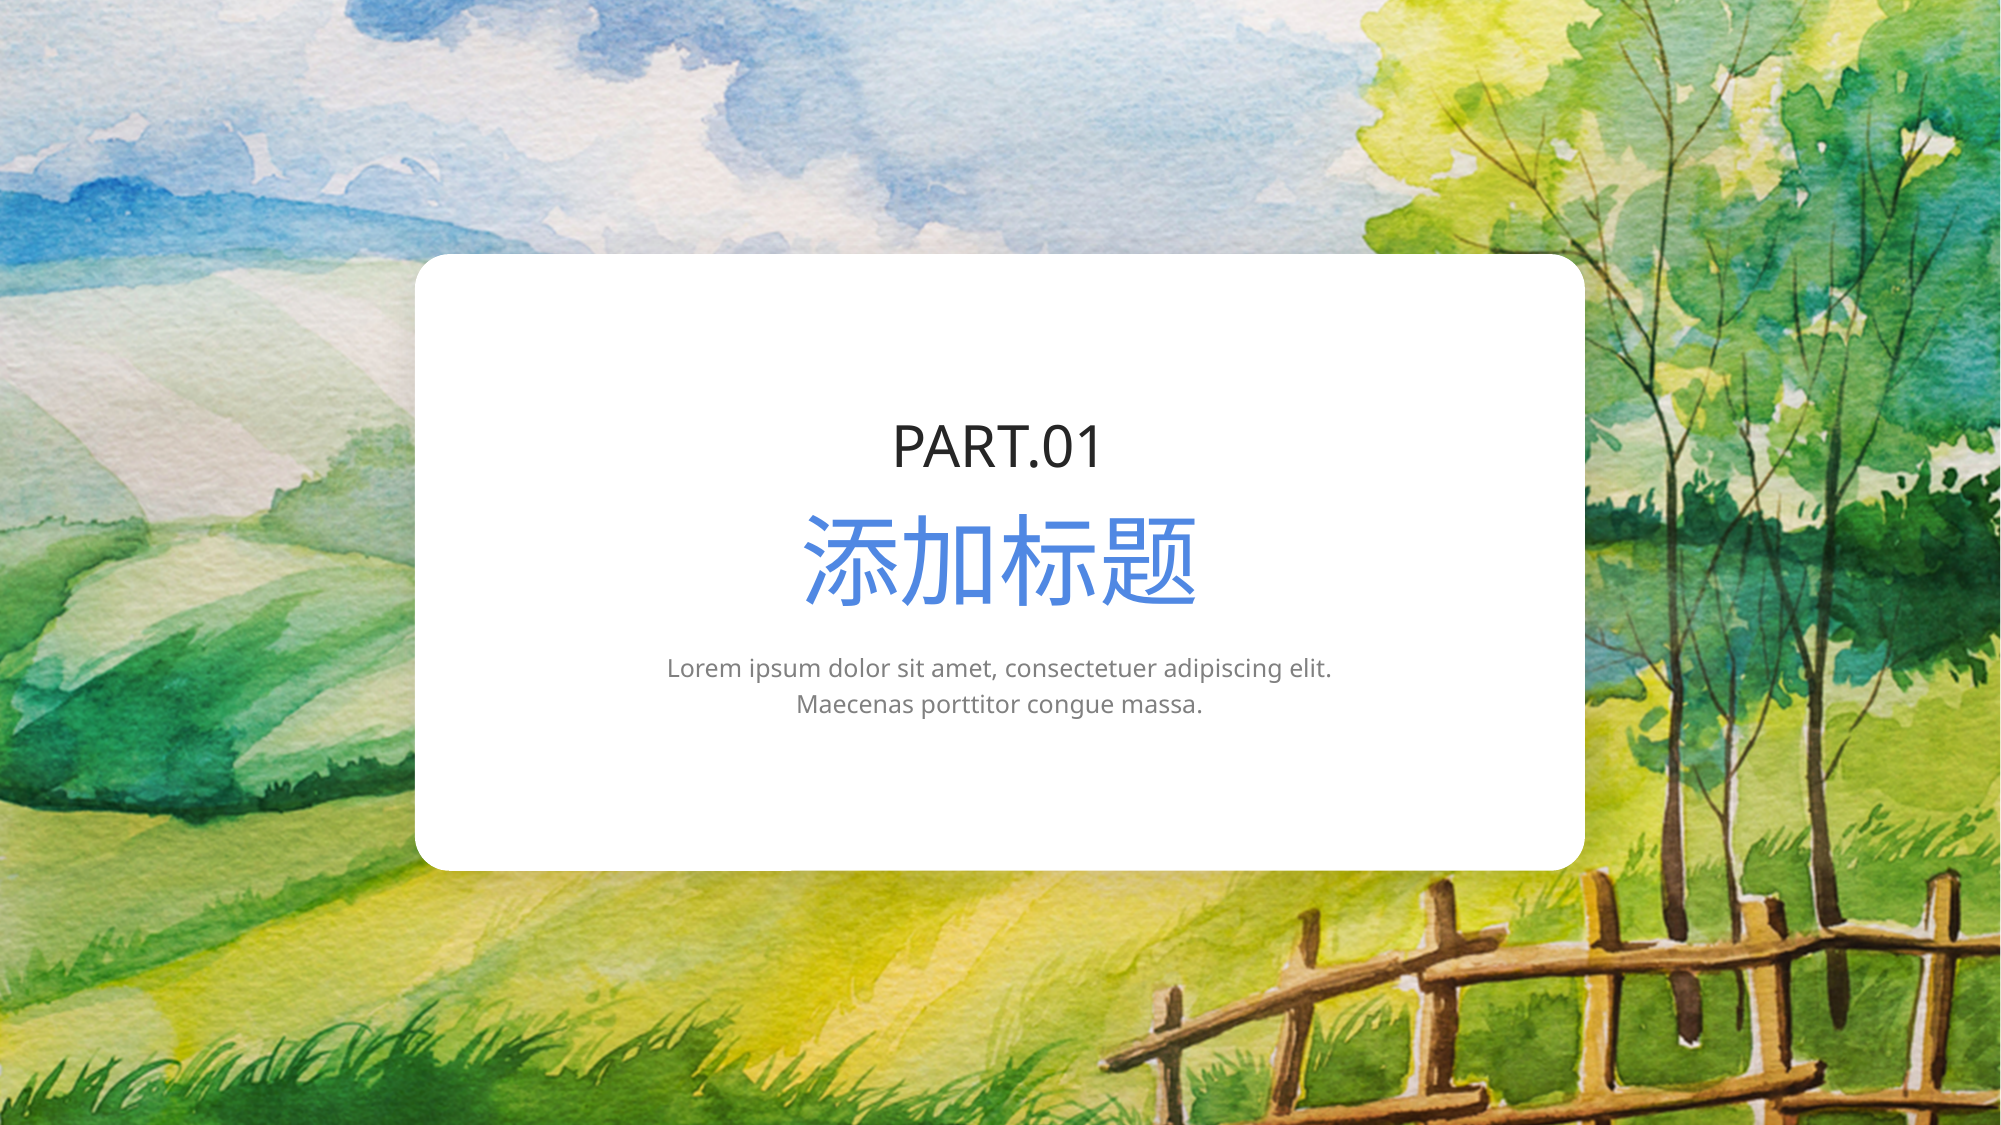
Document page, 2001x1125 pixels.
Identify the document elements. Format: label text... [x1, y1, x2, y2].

picture [0, 0, 2001, 1125]
text_box [413, 253, 1586, 872]
text_box Lorem ipsum dolor sit amet, consectetuer adipiscing elit. Maecenas porttitor congue massa. [593, 639, 1406, 727]
text_box 添加标题 [785, 491, 1215, 627]
text_box PART.01 [876, 401, 1124, 487]
